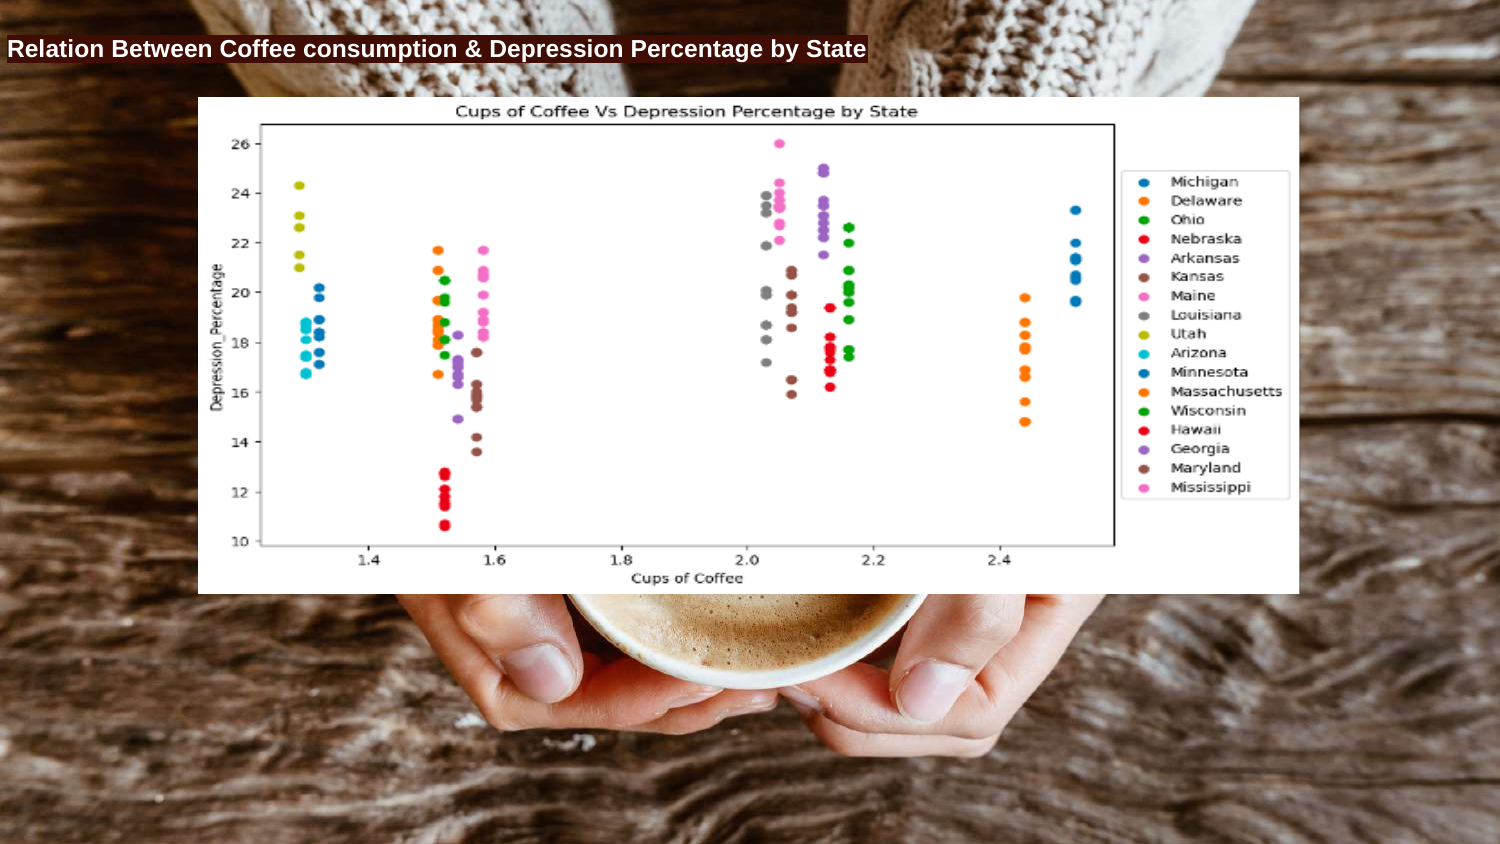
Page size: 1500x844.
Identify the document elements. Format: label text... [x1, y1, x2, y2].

title Relation Between Coffee consumption & Depression Percentage by State [0, 13, 961, 98]
picture [0, 0, 1500, 844]
